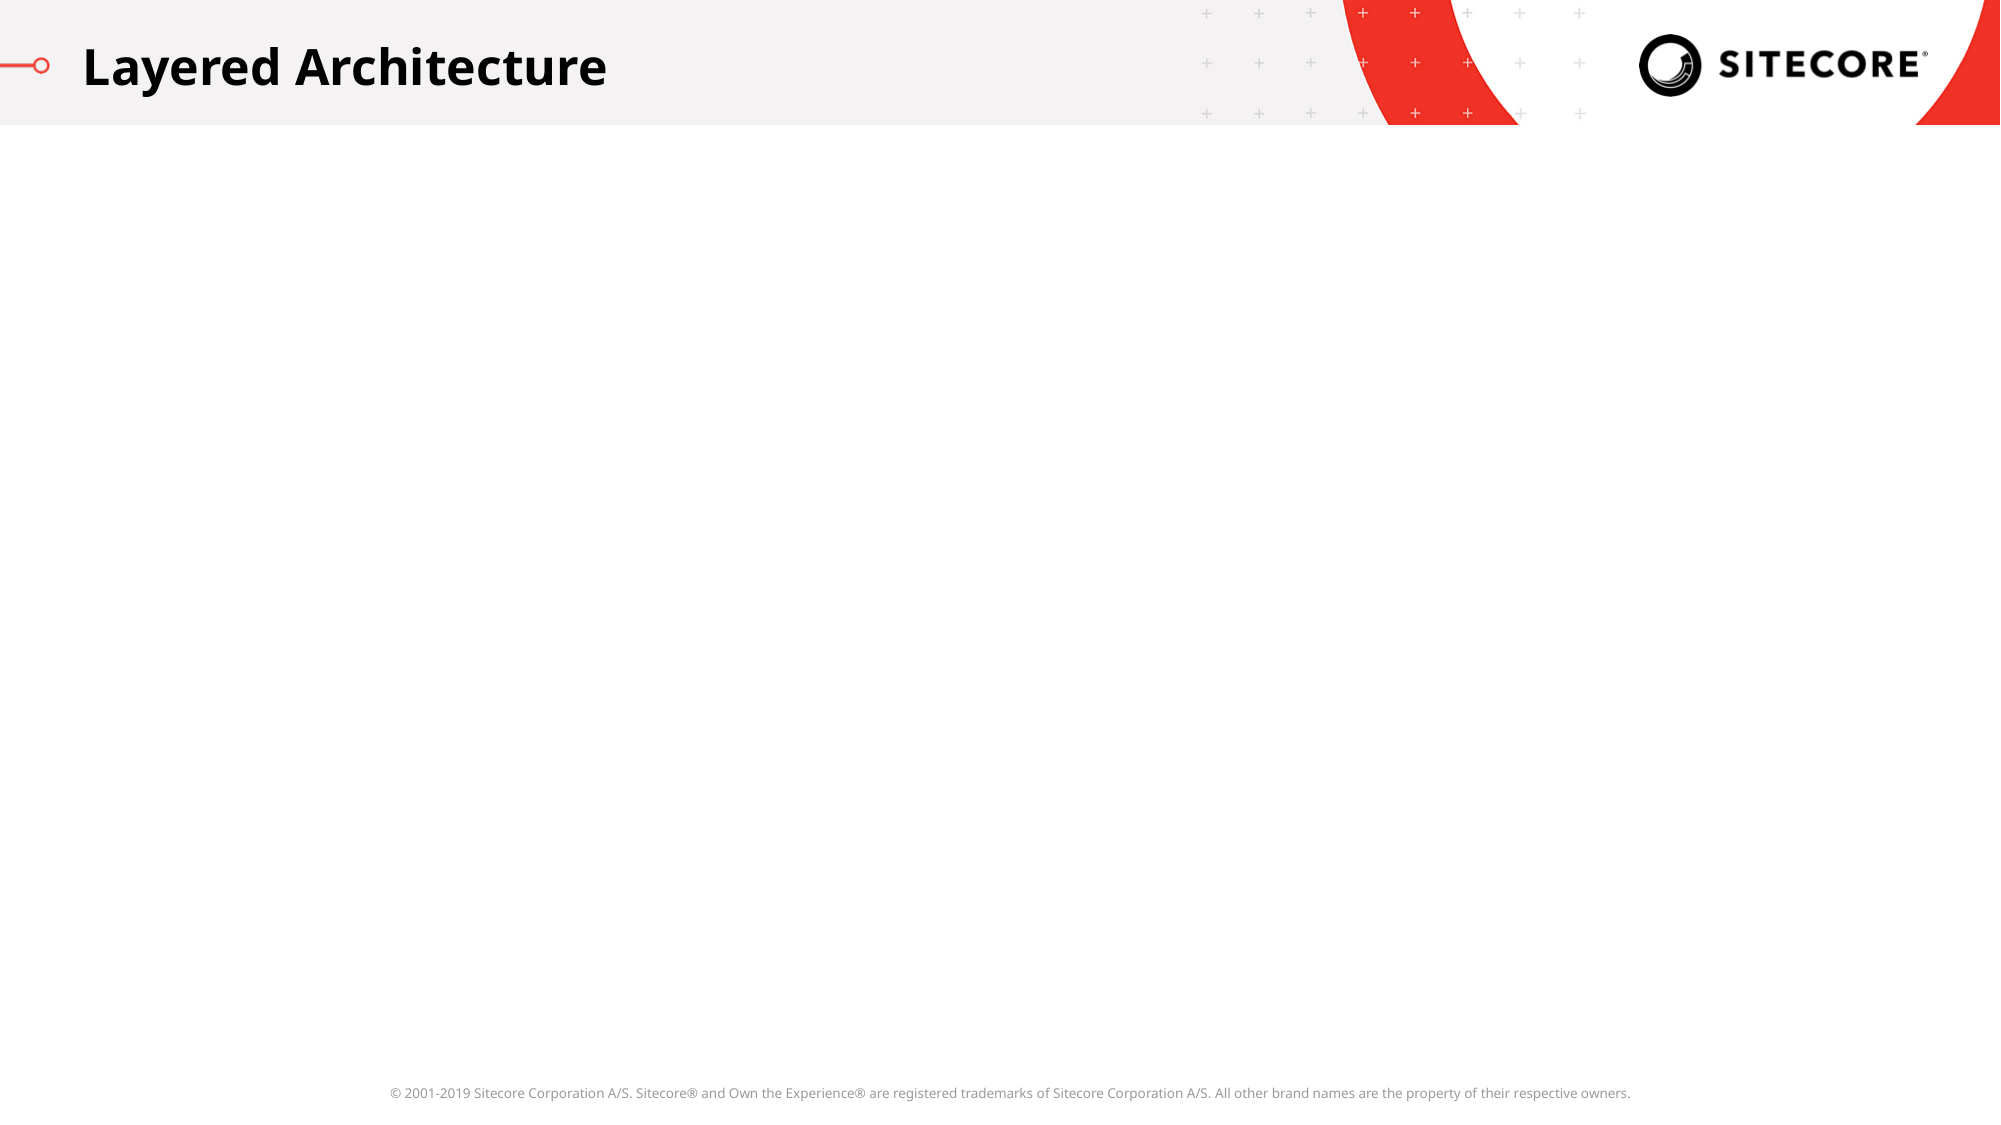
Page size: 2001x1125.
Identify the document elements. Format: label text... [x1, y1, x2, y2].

picture [0, 0, 2000, 125]
list Layered Architecture [68, 34, 1307, 101]
